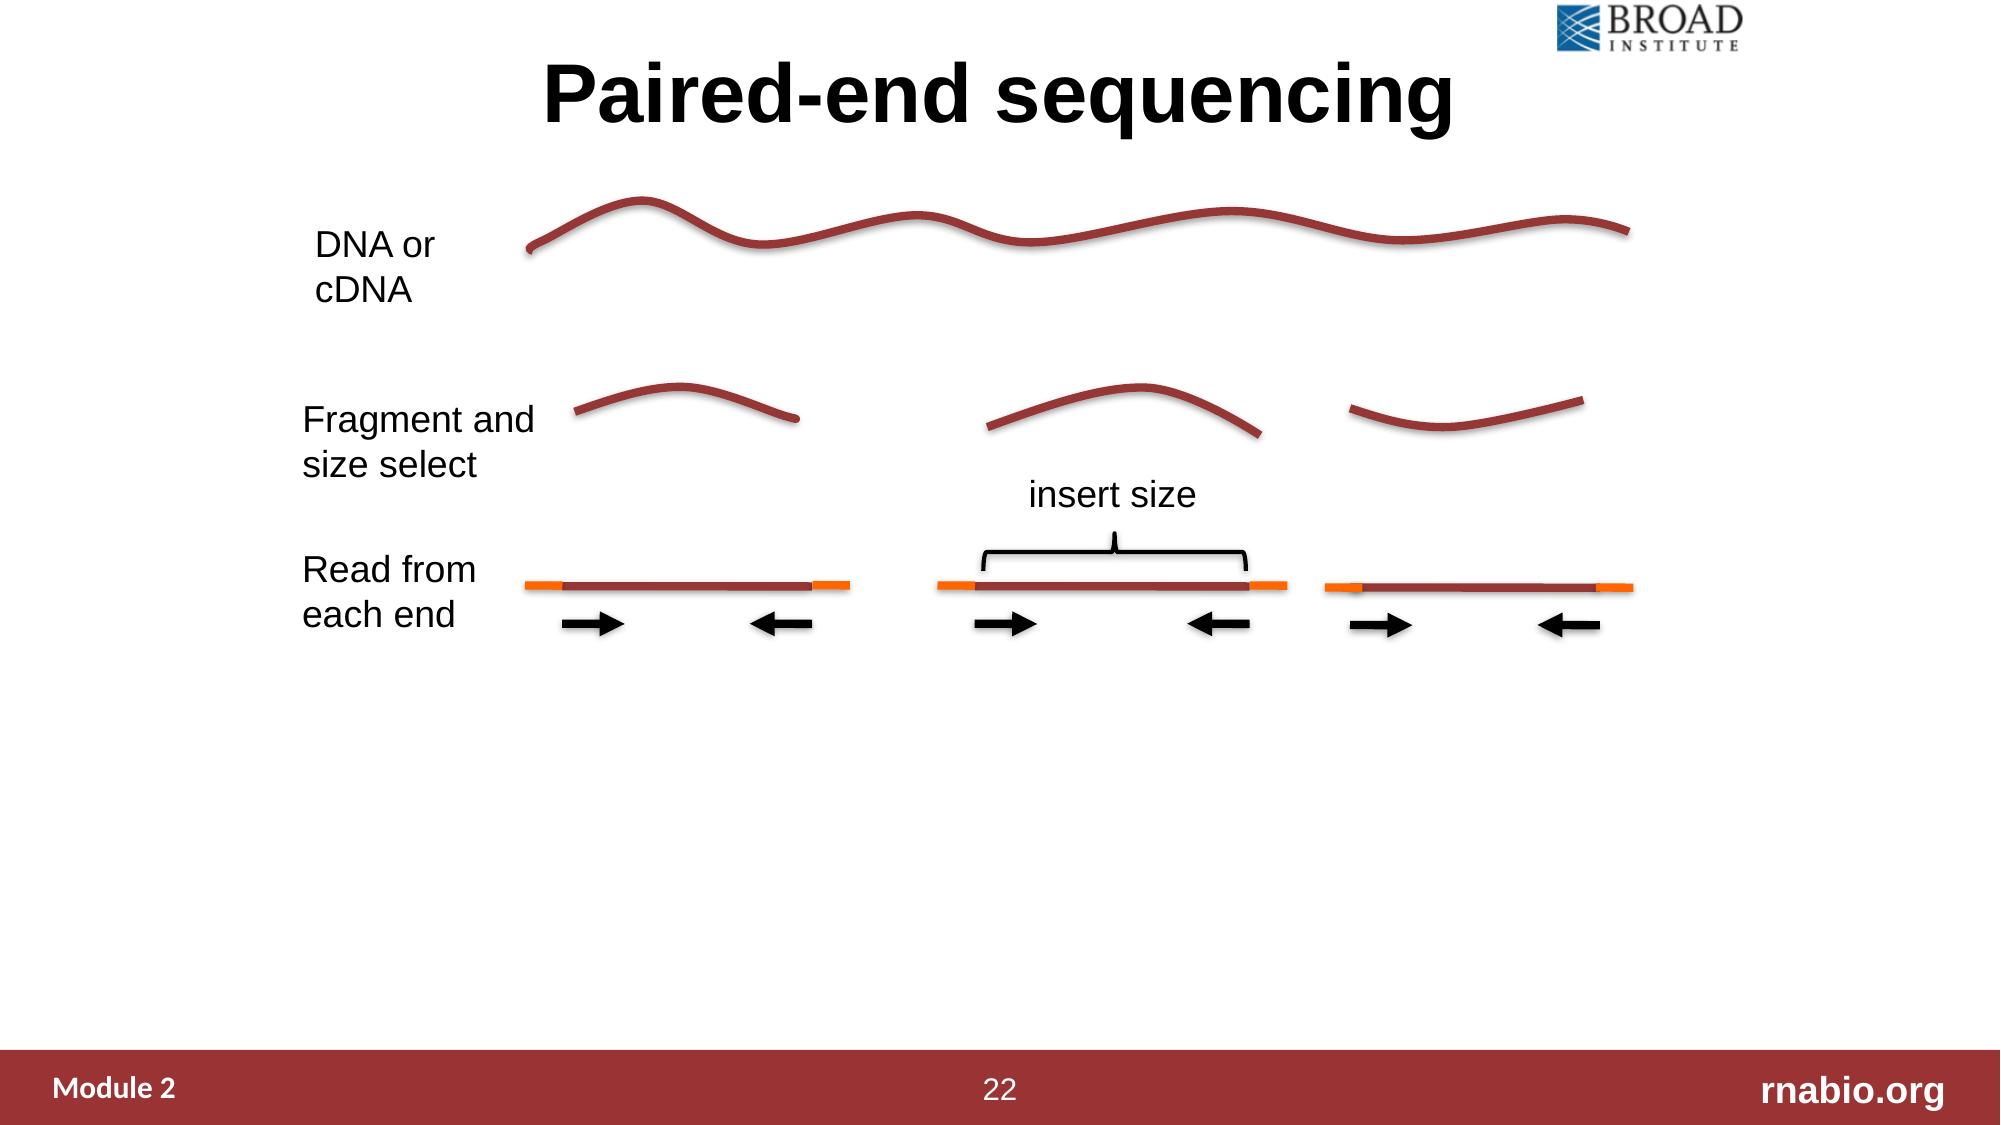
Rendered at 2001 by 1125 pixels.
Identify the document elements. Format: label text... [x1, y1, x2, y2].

text_box Fragment and size select [287, 387, 551, 493]
text_box [537, 162, 1638, 269]
text_box [527, 198, 1630, 253]
picture [1554, 0, 1747, 58]
text_box insert size [1013, 462, 1212, 523]
text_box [981, 531, 1248, 571]
text_box Read from each end [287, 537, 500, 643]
text_box [1349, 397, 1584, 430]
text_box [986, 385, 1262, 438]
title Paired-end sequencing [275, 0, 1725, 183]
text_box [573, 384, 799, 421]
text_box DNA or cDNA [300, 212, 488, 318]
